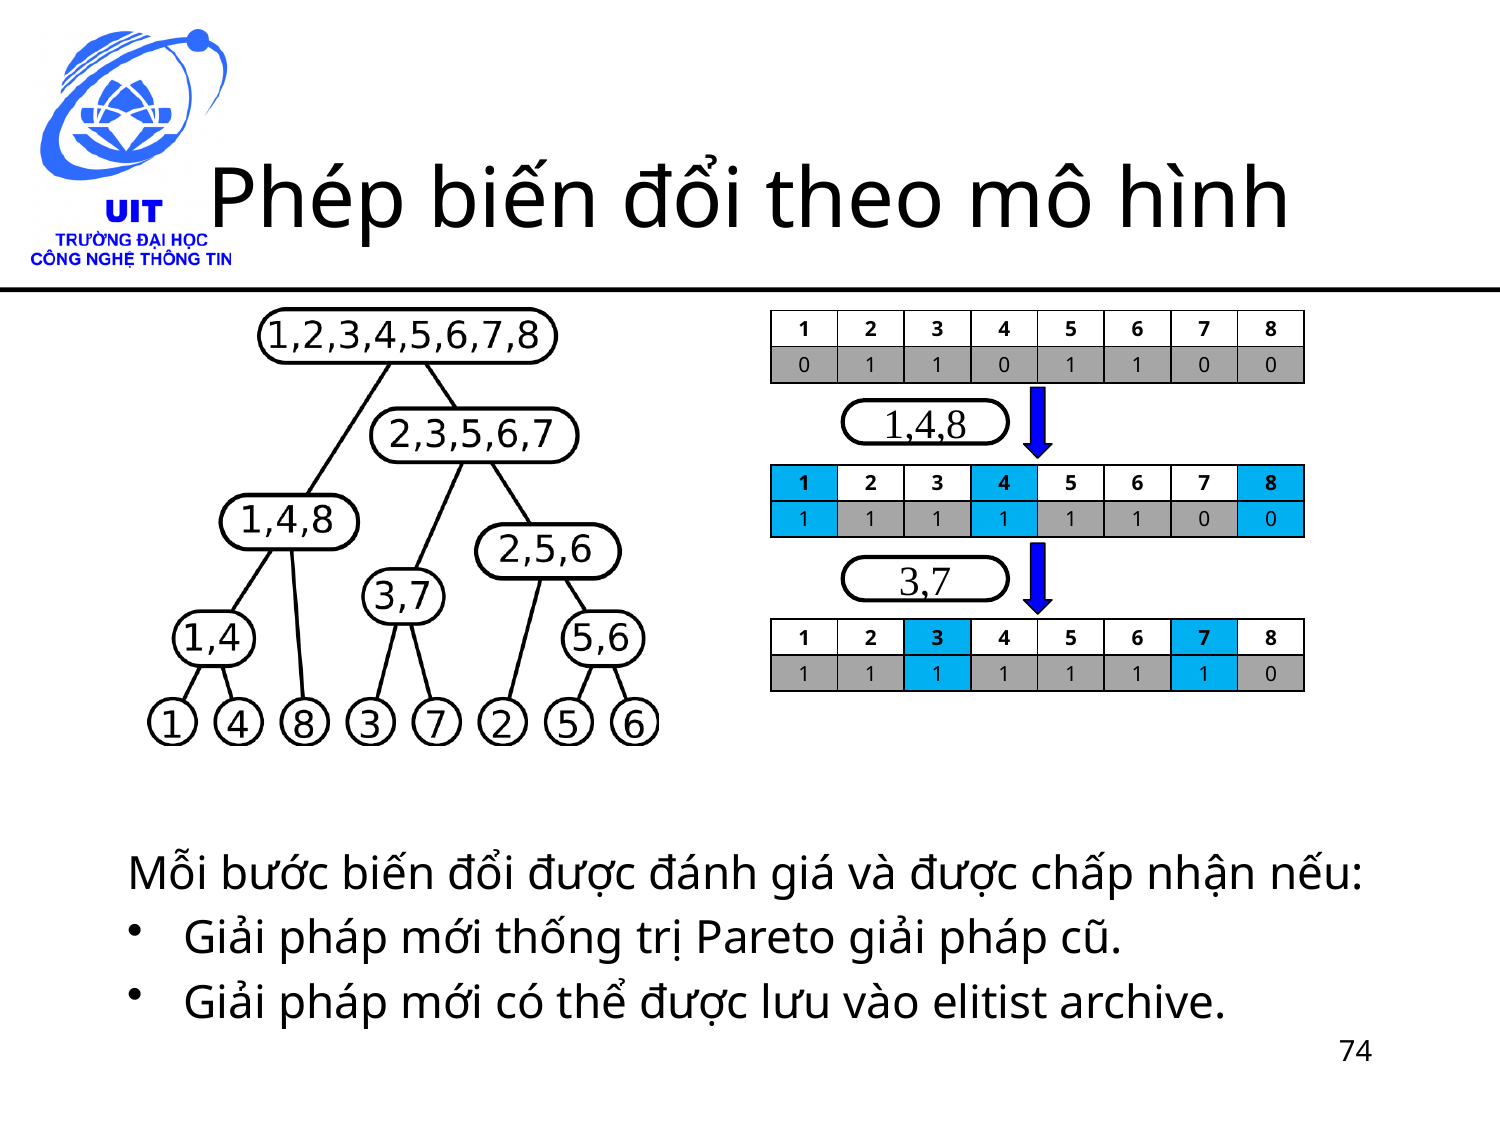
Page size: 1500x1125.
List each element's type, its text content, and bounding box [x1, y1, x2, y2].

table_cell 1 [838, 502, 903, 536]
table_header 7 [1172, 466, 1237, 500]
table_header 1 [772, 466, 837, 500]
table_header 2 [838, 466, 903, 500]
table_cell 0 [1172, 502, 1237, 536]
table_header 1 [772, 620, 837, 654]
table_header 7 [1172, 620, 1237, 654]
table_header 3 [905, 311, 970, 346]
table_cell 0 [1172, 347, 1237, 382]
table_cell 0 [972, 347, 1037, 382]
table_header 7 [1172, 311, 1237, 346]
table_cell 1 [1038, 656, 1103, 690]
table_header 4 [972, 466, 1037, 500]
table_cell 1 [1105, 502, 1170, 536]
table_cell 0 [1238, 656, 1303, 690]
table_cell 0 [772, 347, 837, 382]
table_cell 1 [838, 347, 903, 382]
picture [146, 307, 659, 746]
table_header 4 [972, 311, 1037, 346]
table_header 6 [1105, 466, 1170, 500]
table_header 5 [1038, 620, 1103, 654]
table_cell 1 [1172, 656, 1237, 690]
table_cell 0 [1238, 347, 1303, 382]
title Phép biến đổi theo mô hình [112, 99, 1388, 288]
table_cell 1 [1105, 347, 1170, 382]
slide_number 74 [1074, 1024, 1388, 1101]
picture [31, 29, 231, 268]
table_header 6 [1105, 620, 1170, 654]
table_header 2 [838, 311, 903, 346]
text_box 3,7 [840, 554, 1011, 603]
table_cell 1 [1038, 502, 1103, 536]
table_header 8 [1238, 311, 1303, 346]
table_cell 1 [772, 656, 837, 690]
table_cell 1 [838, 656, 903, 690]
table_header 3 [905, 620, 970, 654]
list Mỗi bước biến đổi được đánh giá và được chấp nhận nếu: Giải pháp mới thống trị Pareto giải pháp cũ. Giải pháp mới có thể được lưu vào elitist archive. [112, 387, 1388, 1063]
table_cell 1 [1105, 656, 1170, 690]
text_box [1023, 543, 1052, 615]
table_header 2 [838, 620, 903, 654]
table_cell 0 [1238, 502, 1303, 536]
table_cell 1 [905, 502, 970, 536]
table_header 6 [1105, 311, 1170, 346]
table_header 5 [1038, 311, 1103, 346]
table_header 4 [972, 620, 1037, 654]
table_cell 1 [972, 502, 1037, 536]
table_header 1 [772, 311, 837, 346]
table_header 8 [1238, 620, 1303, 654]
table_header 3 [905, 466, 970, 500]
table_cell 1 [1038, 347, 1103, 382]
table_cell 1 [905, 347, 970, 382]
table_header 5 [1038, 466, 1103, 500]
table_header 8 [1238, 466, 1303, 500]
table_cell 1 [772, 502, 837, 536]
text_box 1,4,8 [840, 398, 1011, 446]
text_box [1023, 387, 1052, 459]
table_cell 1 [972, 656, 1037, 690]
table_cell 1 [905, 656, 970, 690]
